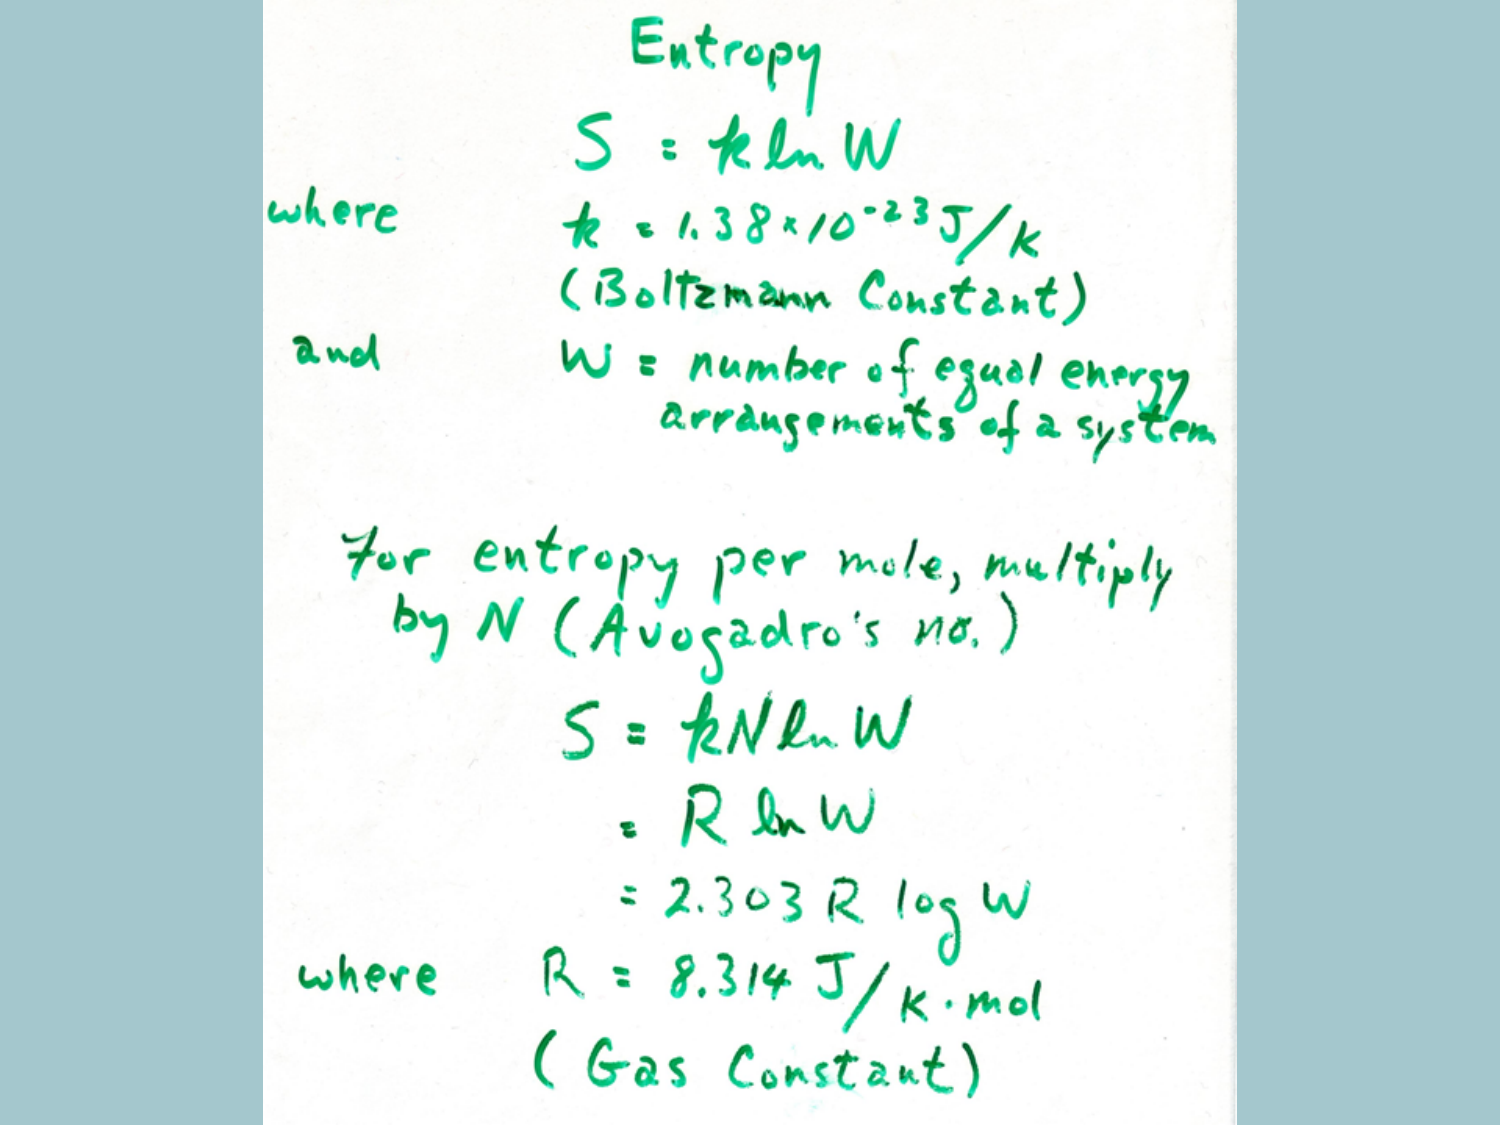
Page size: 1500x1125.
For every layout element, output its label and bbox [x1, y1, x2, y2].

picture [262, 0, 1237, 1125]
